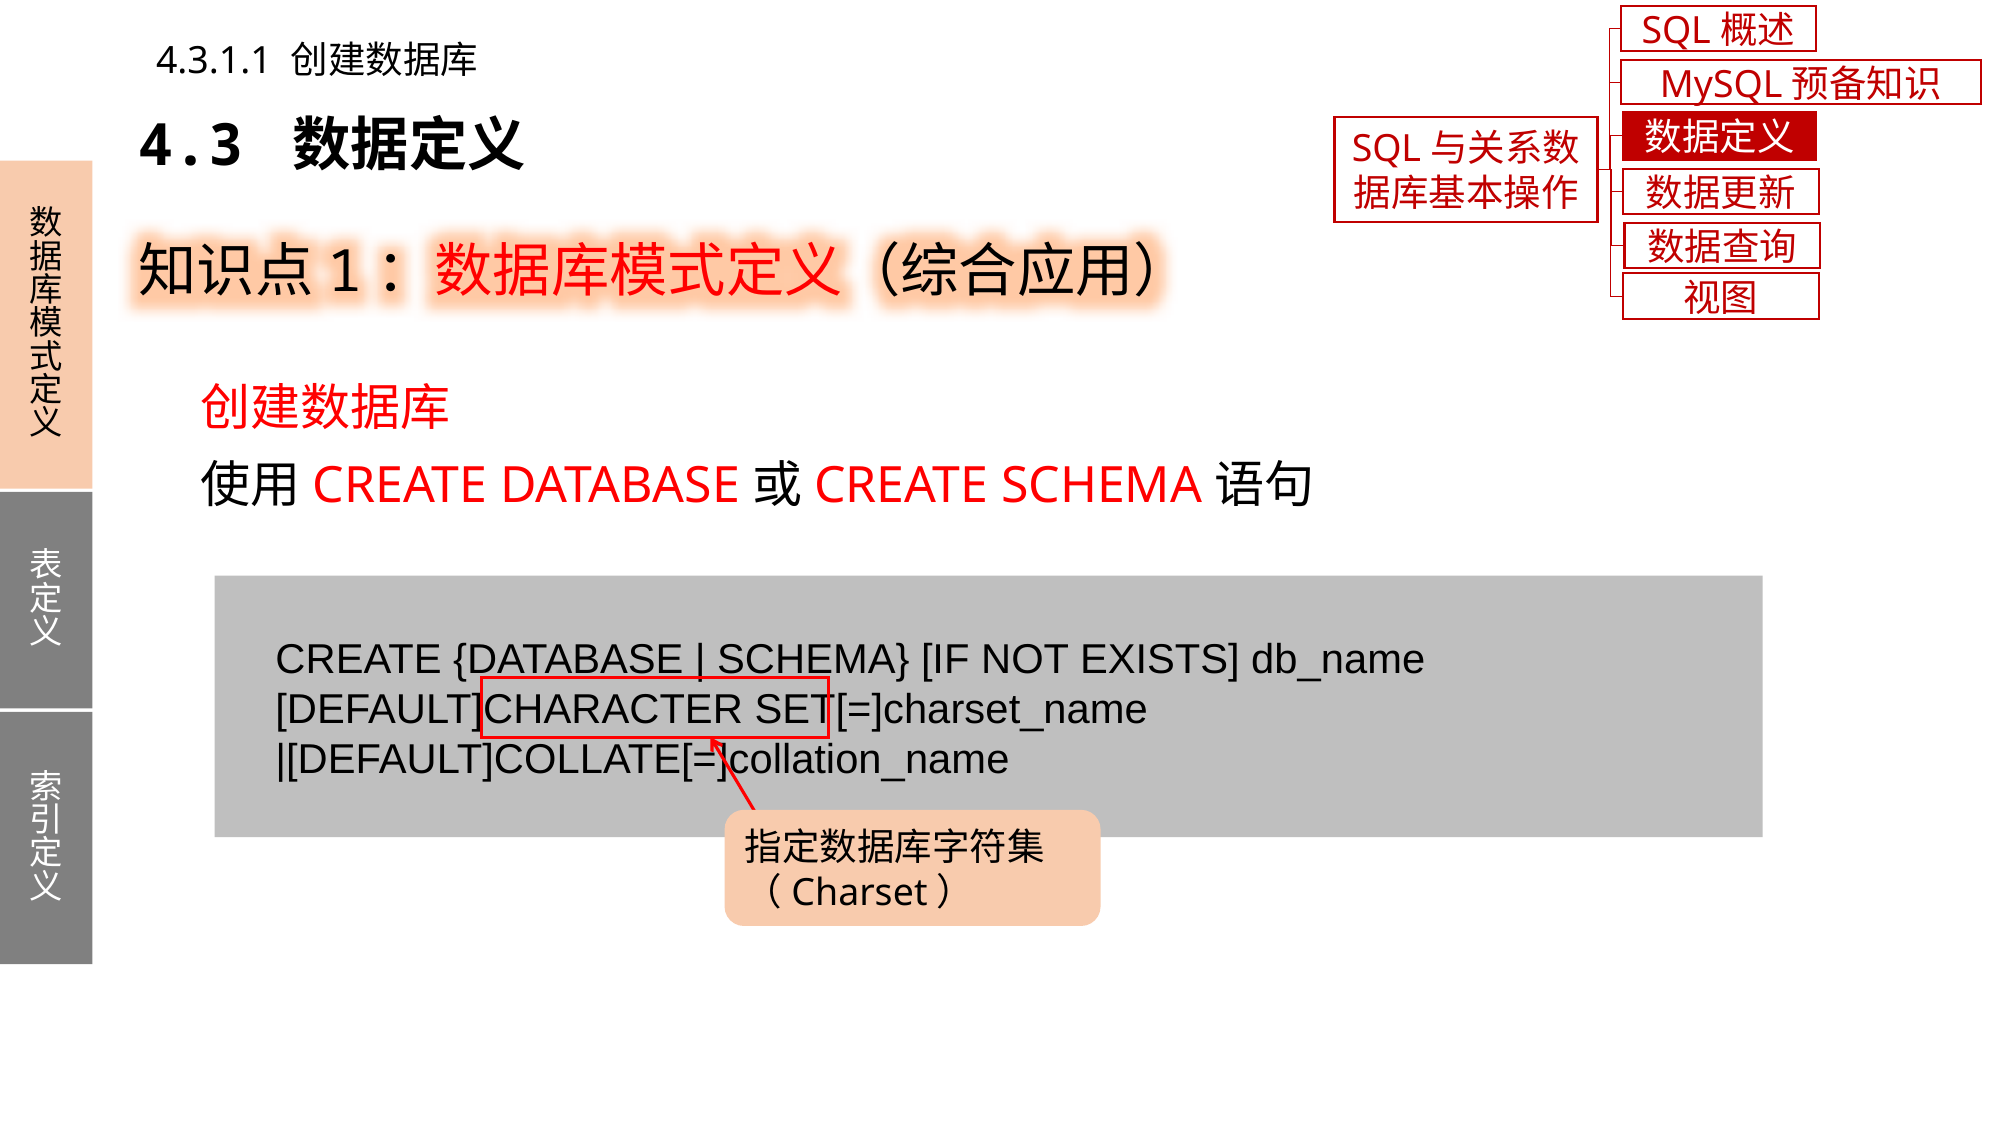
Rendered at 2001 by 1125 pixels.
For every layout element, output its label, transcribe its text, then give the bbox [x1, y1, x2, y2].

text_box 数据更新 [1623, 168, 1820, 215]
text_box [0, 160, 93, 965]
text_box SQL概述 [1620, 5, 1817, 52]
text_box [1597, 169, 1623, 297]
text_box 4.3.1.1 创建数据库 [141, 28, 493, 89]
text_box MySQL预备知识 [1621, 59, 1982, 105]
text_box 知识点1：数据库模式定义（综合应用） [120, 172, 1945, 329]
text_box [710, 737, 774, 844]
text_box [1597, 135, 1623, 169]
text_box 数据查询 [1623, 222, 1821, 269]
text_box 从表或视图中删除数据 [118, 170, 1949, 335]
text_box CREATE {DATABASE | SCHEMA} [IF NOT EXISTS] db_name [DEFAULT]CHARACTER SET[=]charset_name |[DEFAULT]COLLATE[=]collation_name [214, 575, 1764, 838]
text_box 数据定义 [1622, 111, 1817, 161]
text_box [114, 166, 1954, 339]
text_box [1597, 28, 1621, 82]
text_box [1597, 82, 1621, 135]
text_box [480, 677, 829, 738]
text_box 4.3 数据定义 [120, 97, 1568, 153]
text_box 创建数据库 使用CREATE DATABASE或CREATE SCHEMA语句 [186, 350, 1827, 520]
text_box SQL与关系数据库基本操作 [1333, 116, 1597, 223]
text_box 指定数据库字符集（Charset） [724, 809, 1101, 926]
text_box 视图 [1622, 272, 1820, 320]
